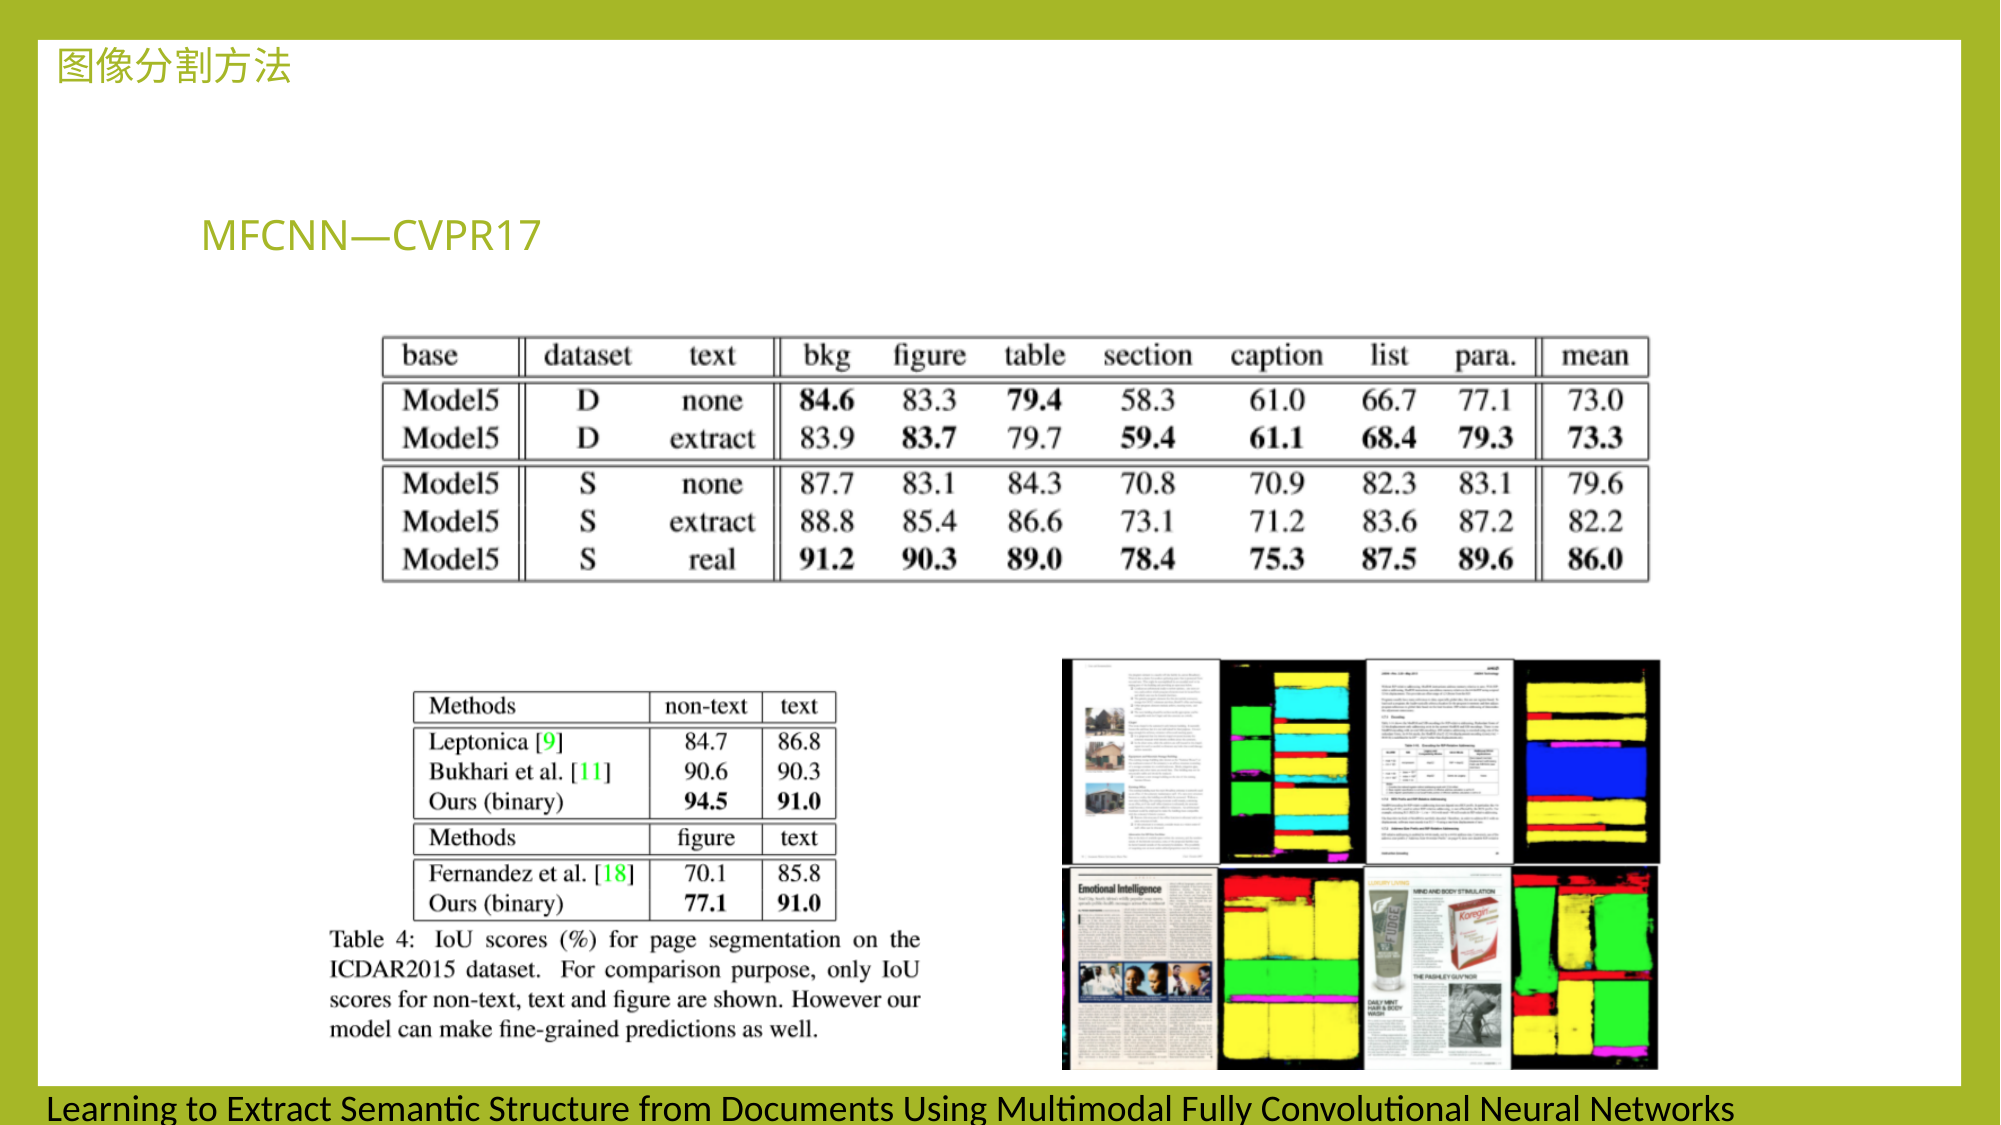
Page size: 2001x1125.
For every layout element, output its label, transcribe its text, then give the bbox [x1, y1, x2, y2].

picture [308, 673, 930, 1051]
text_box MFCNN—CVPR17 [185, 206, 1806, 312]
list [373, 318, 1679, 589]
text_box Learning to Extract Semantic Structure from Documents Using Multimodal Fully Convolutional Neural Networks [31, 1076, 1752, 1125]
picture [1061, 654, 1662, 1070]
title 图像分割方法 [41, 39, 1662, 145]
